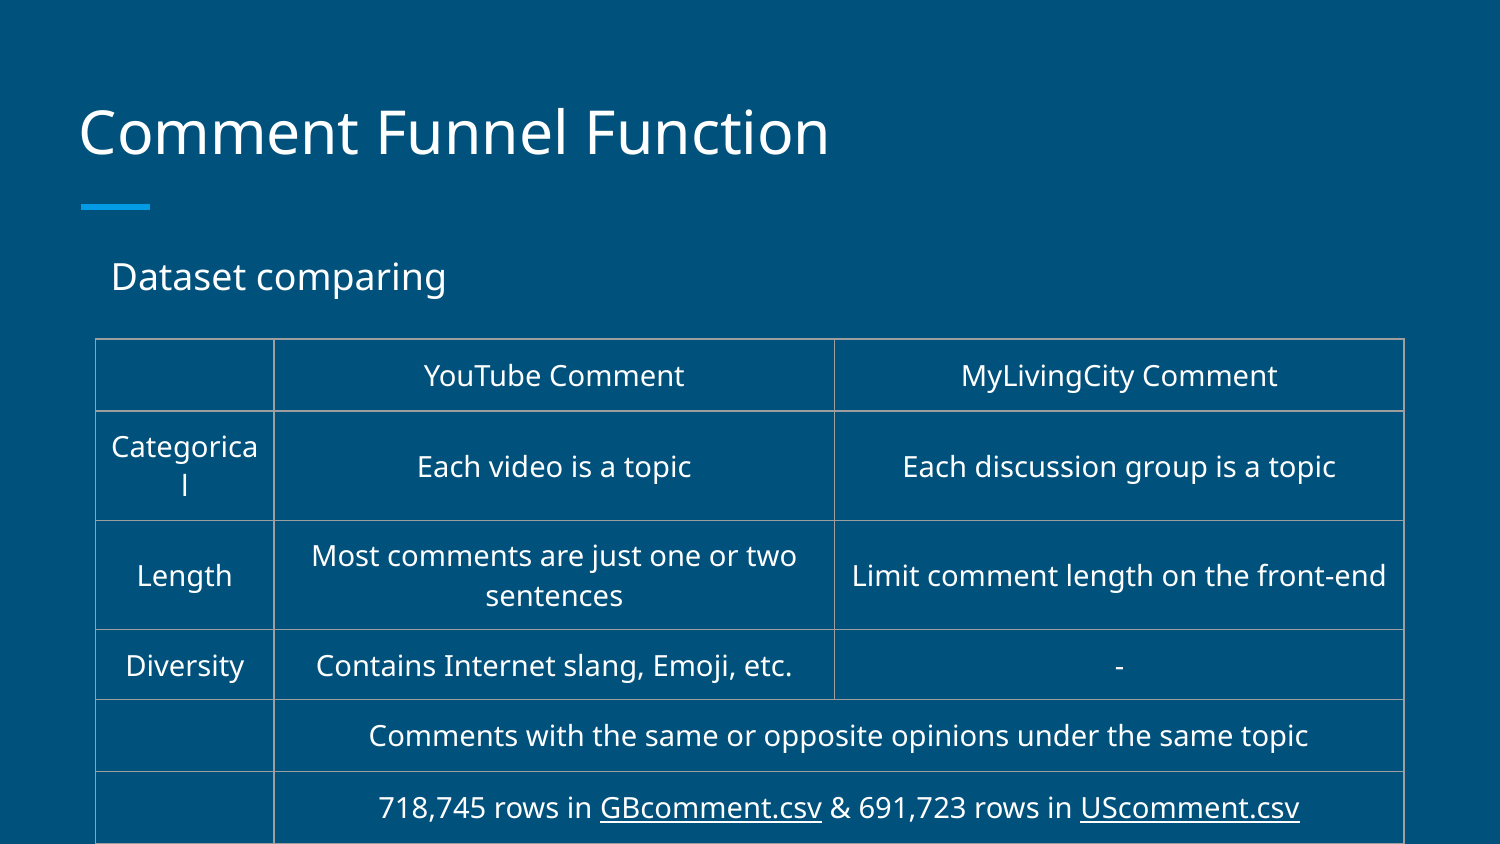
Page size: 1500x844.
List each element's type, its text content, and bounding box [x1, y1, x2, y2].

table_cell - [835, 630, 1403, 699]
table_cell [96, 772, 273, 843]
table_cell Each video is a topic [275, 412, 834, 520]
table_cell Length [96, 521, 273, 629]
table_header [96, 340, 273, 410]
table_cell 718,745 rows in GBcomment.csv & 691,723 rows in UScomment.csv [275, 772, 1403, 843]
table_header YouTube Comment [275, 340, 834, 410]
table_header MyLivingCity Comment [835, 340, 1403, 410]
title Comment Funnel Function [63, 75, 1437, 188]
table_cell Diversity [96, 630, 273, 699]
table_cell Each discussion group is a topic [835, 412, 1403, 520]
table_cell [96, 700, 273, 771]
table_cell Most comments are just one or two sentences [275, 521, 834, 629]
text_box Dataset comparing [95, 237, 601, 313]
table_cell Comments with the same or opposite opinions under the same topic [275, 700, 1403, 771]
table_cell Limit comment length on the front-end [835, 521, 1403, 629]
table_cell Contains Internet slang, Emoji, etc. [275, 630, 834, 699]
table_cell Categorical [96, 412, 273, 520]
